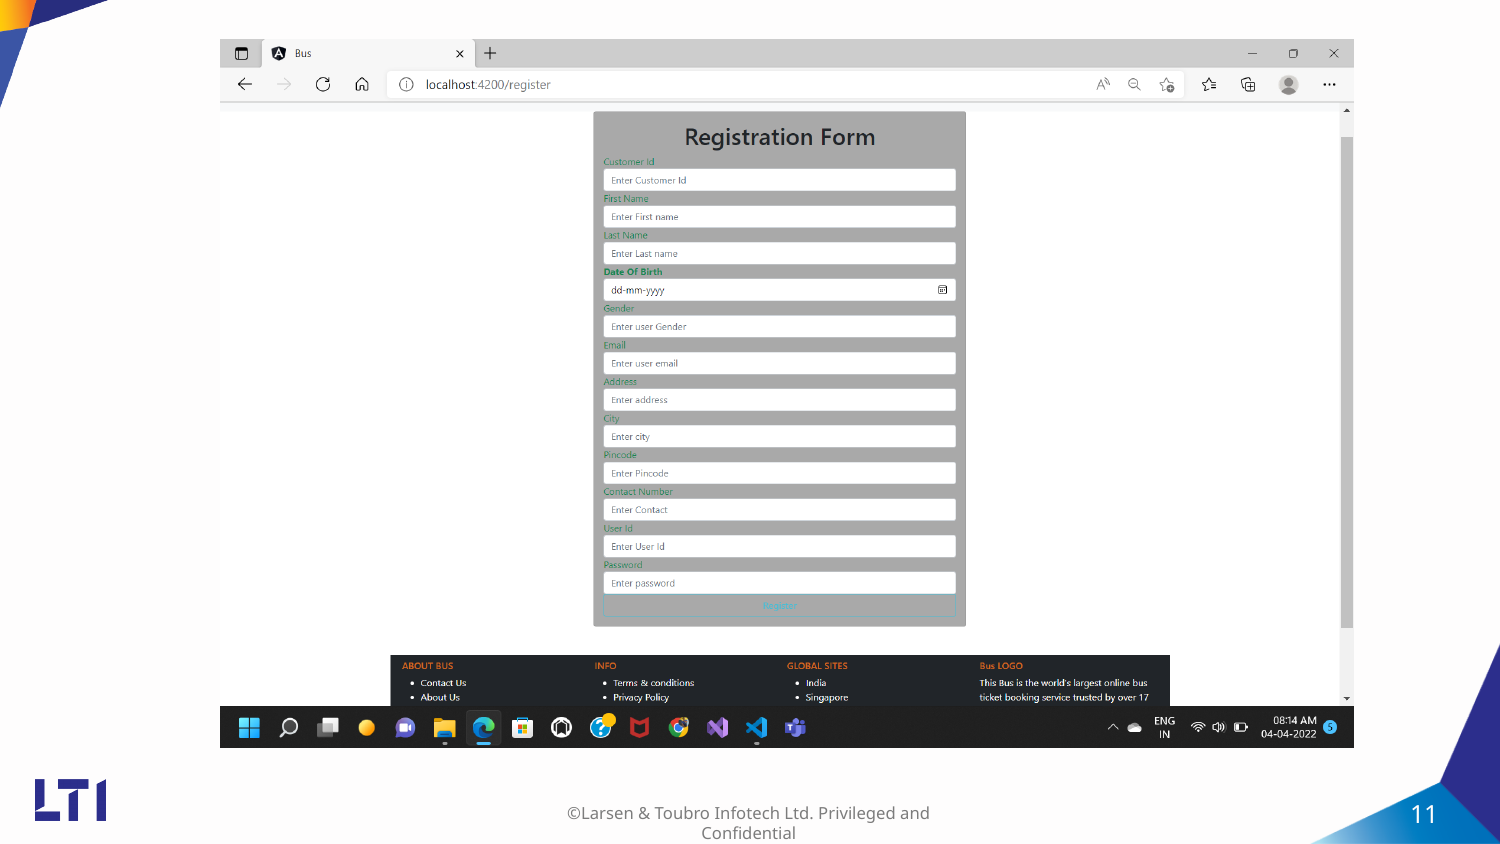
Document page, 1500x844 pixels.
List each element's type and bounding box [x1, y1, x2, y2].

picture [220, 39, 1500, 844]
picture [35, 779, 106, 821]
picture [0, 0, 109, 110]
